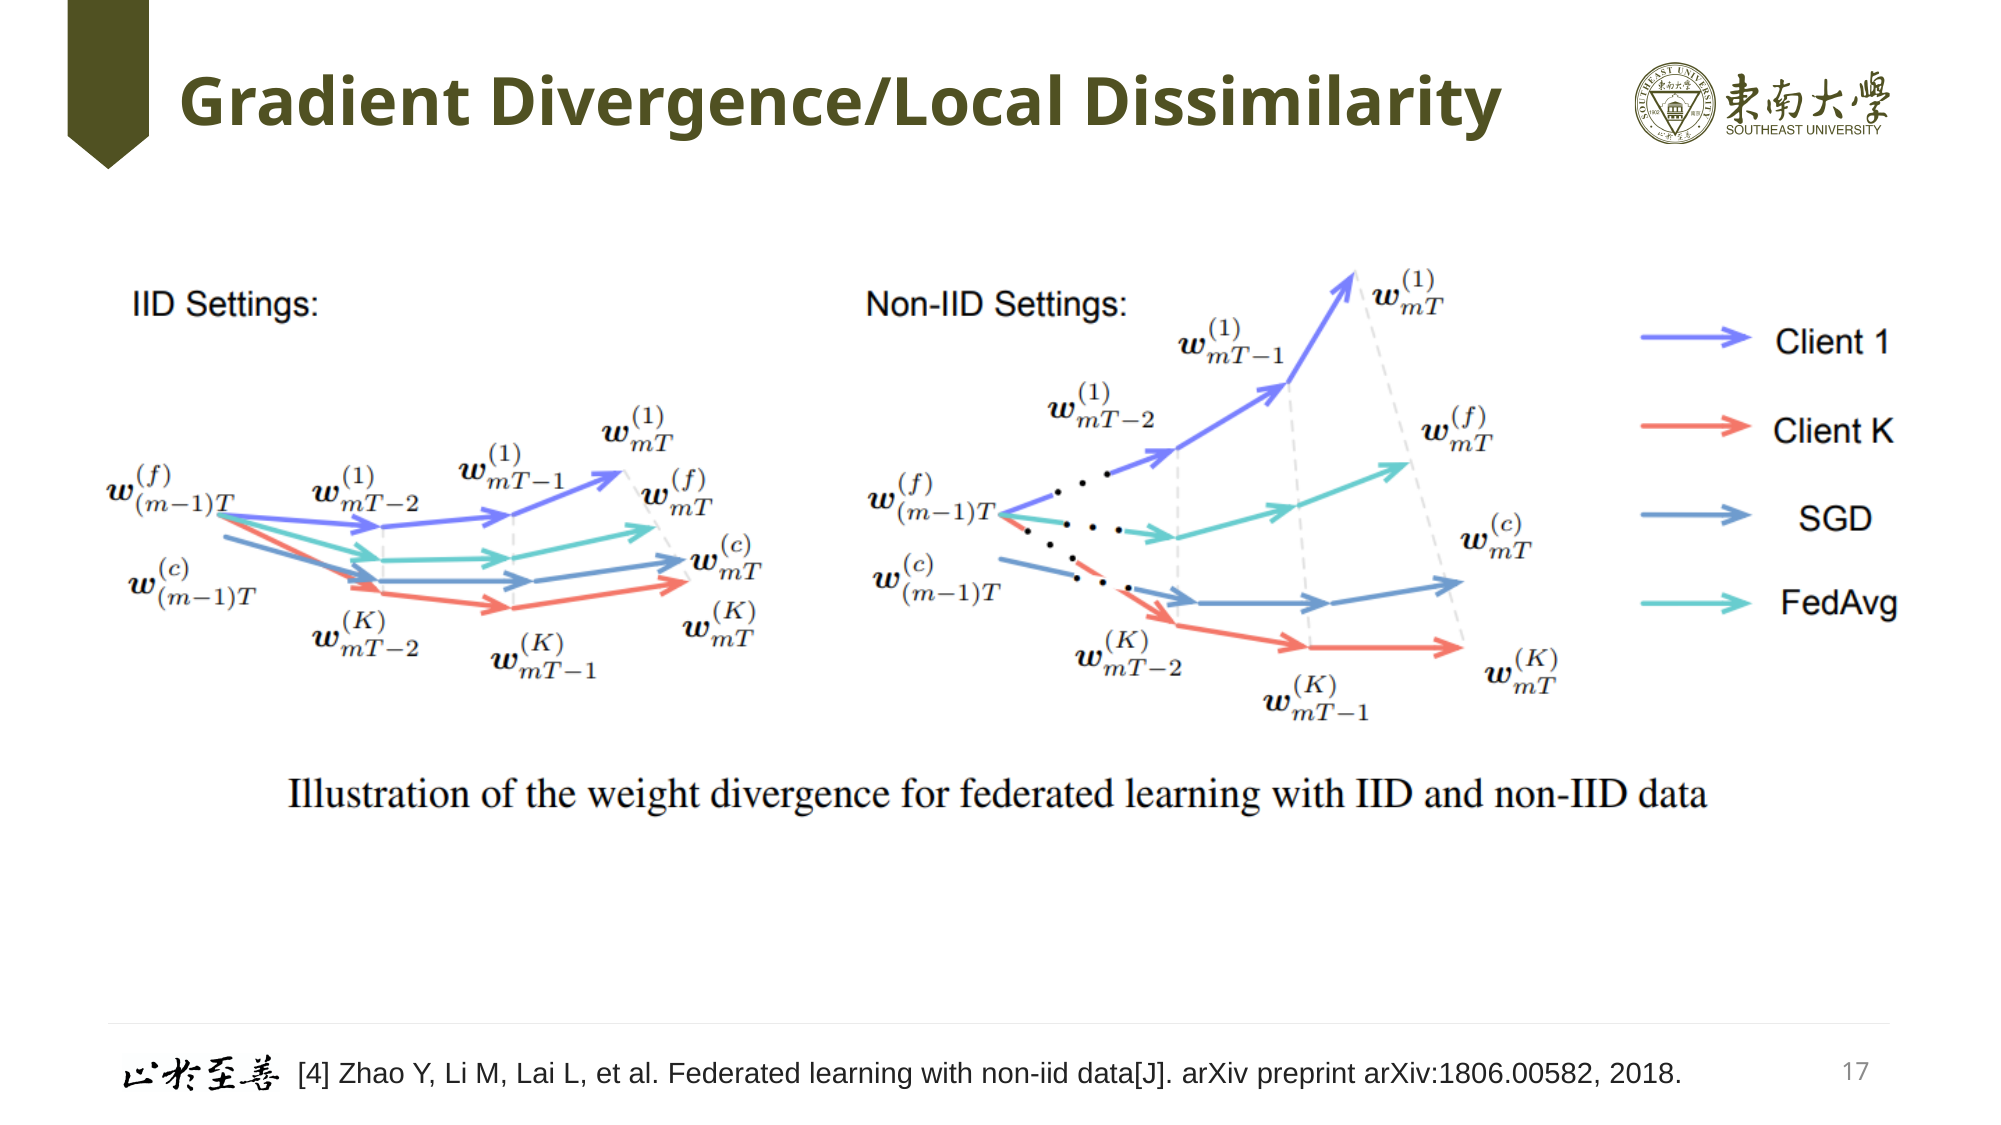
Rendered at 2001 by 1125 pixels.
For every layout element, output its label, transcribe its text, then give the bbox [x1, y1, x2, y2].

text_box [4] Zhao Y, Li M, Lai L, et al. Federated learning with non-iid data[J]. arXiv preprint arXiv:1806.00582, 2018. [282, 1047, 1702, 1097]
picture [122, 1053, 280, 1092]
slide_number 17 [1434, 1042, 1885, 1103]
picture [275, 766, 1710, 824]
title Gradient Divergence/Local Dissimilarity [178, 39, 1519, 169]
picture [44, 217, 1956, 733]
